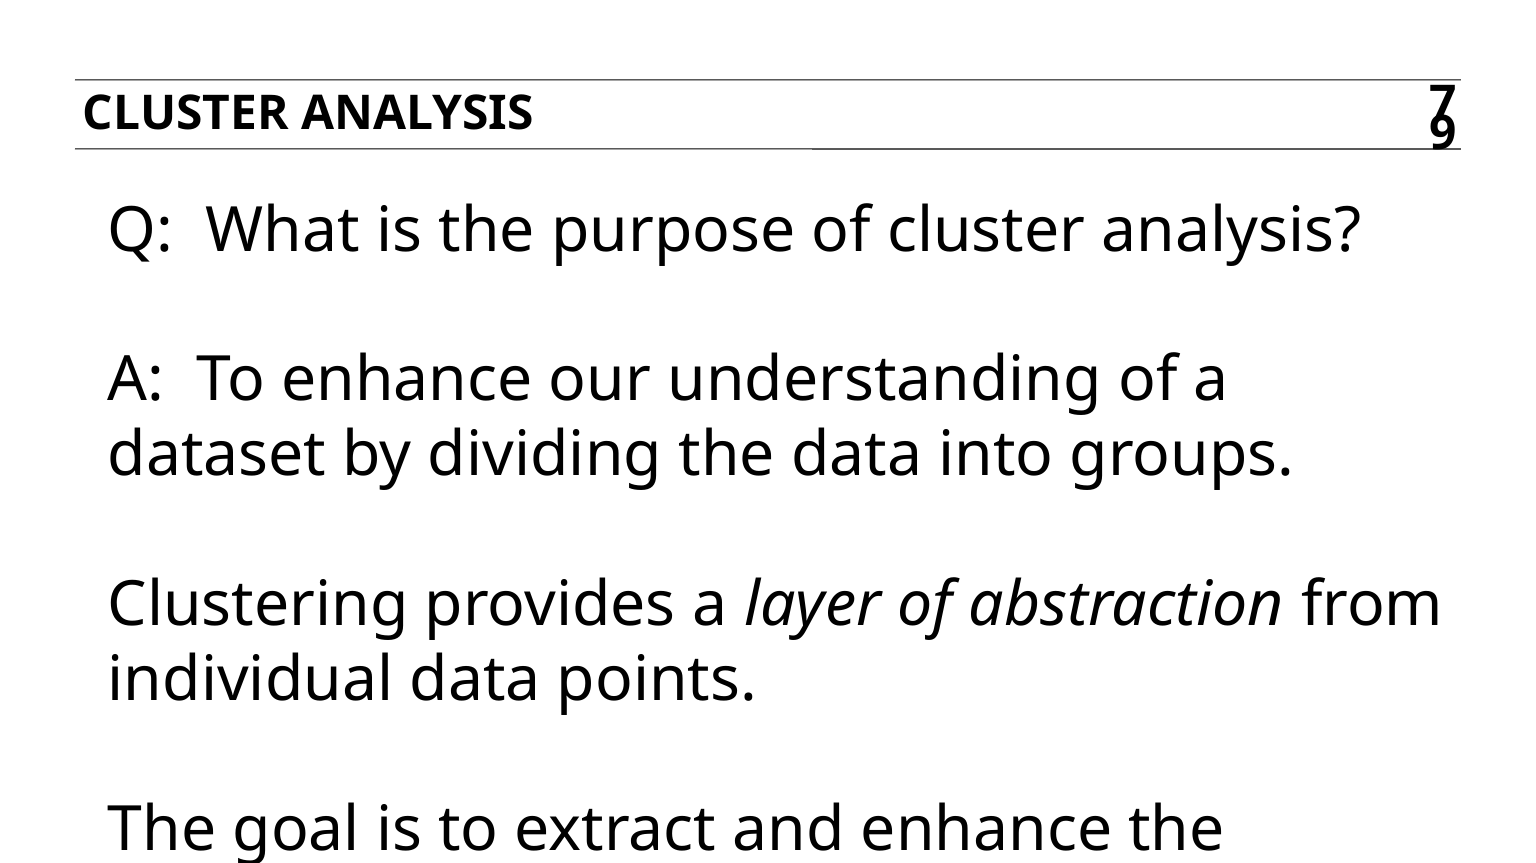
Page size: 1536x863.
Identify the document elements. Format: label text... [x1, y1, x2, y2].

text_box Q: What is the purpose of cluster analysis? A: To enhance our understanding of a dataset by dividing the data into groups. Clustering provides a layer of abstraction from individual data points. The goal is to extract and enhance the natural structure of the data [92, 181, 1468, 863]
slide_number 79 [1419, 86, 1461, 138]
list Cluster analysis [67, 81, 1118, 132]
